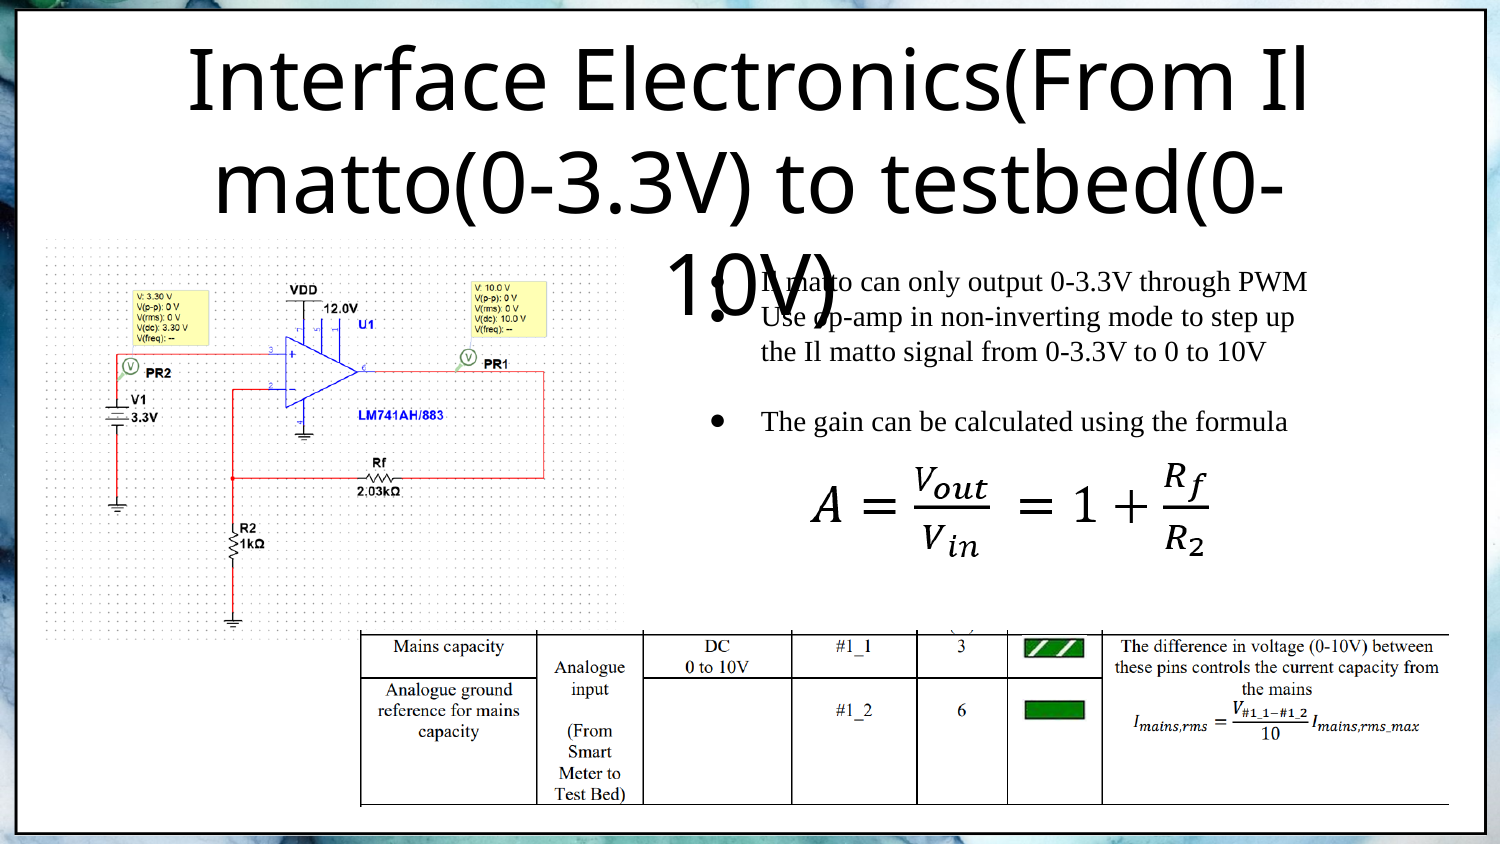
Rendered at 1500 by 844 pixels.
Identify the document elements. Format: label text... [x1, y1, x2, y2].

text_box Interface Electronics(From Il matto(0-3.3V) to testbed(0-10V) [115, 10, 1385, 348]
picture [0, 0, 1500, 844]
text_box Il matto can only output 0-3.3V through PWM Use op-amp in non-inverting mode to step up the Il matto signal from 0-3.3V to 0 to 10V The gain can be calculated using the formula [670, 247, 1348, 488]
